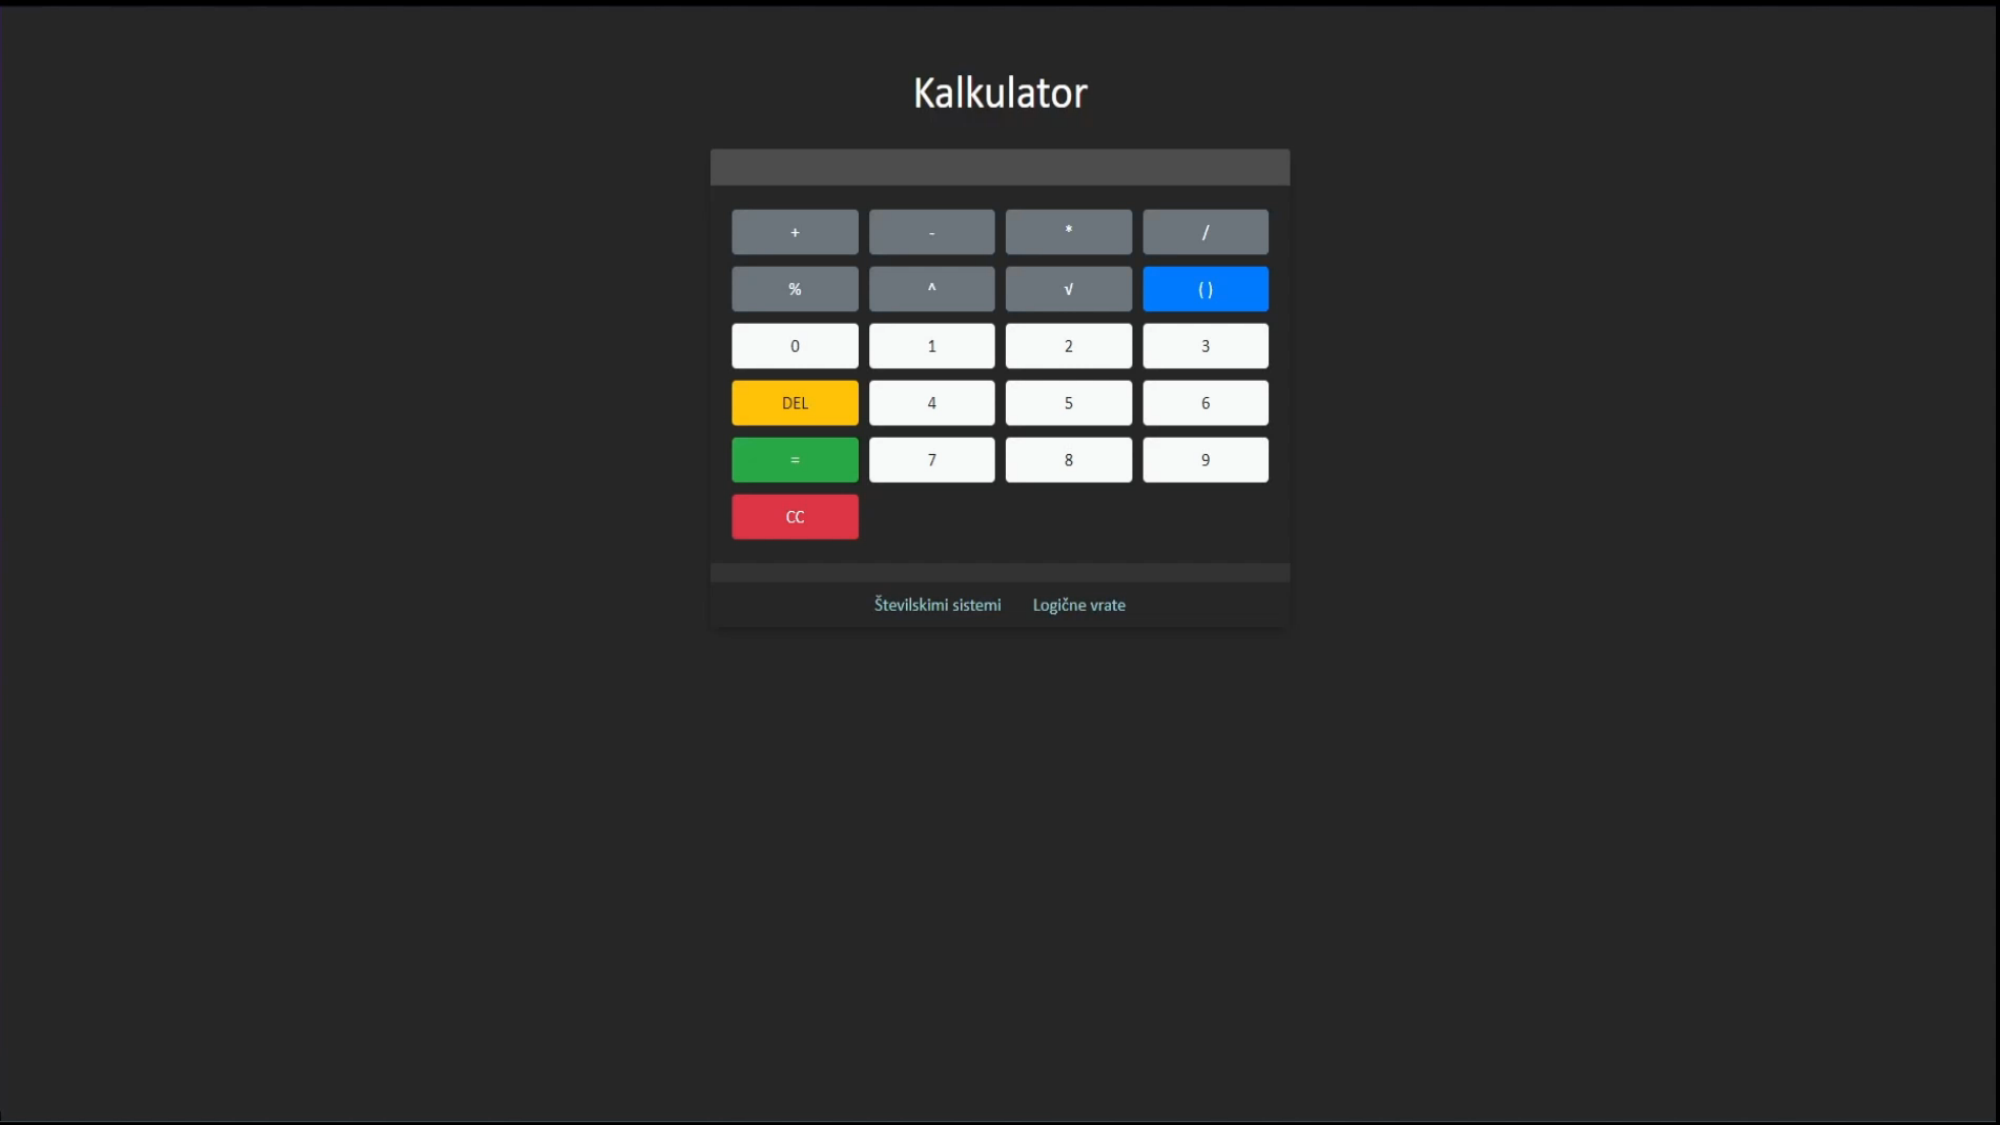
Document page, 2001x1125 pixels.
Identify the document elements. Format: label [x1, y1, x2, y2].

list [0, 0, 2000, 1125]
